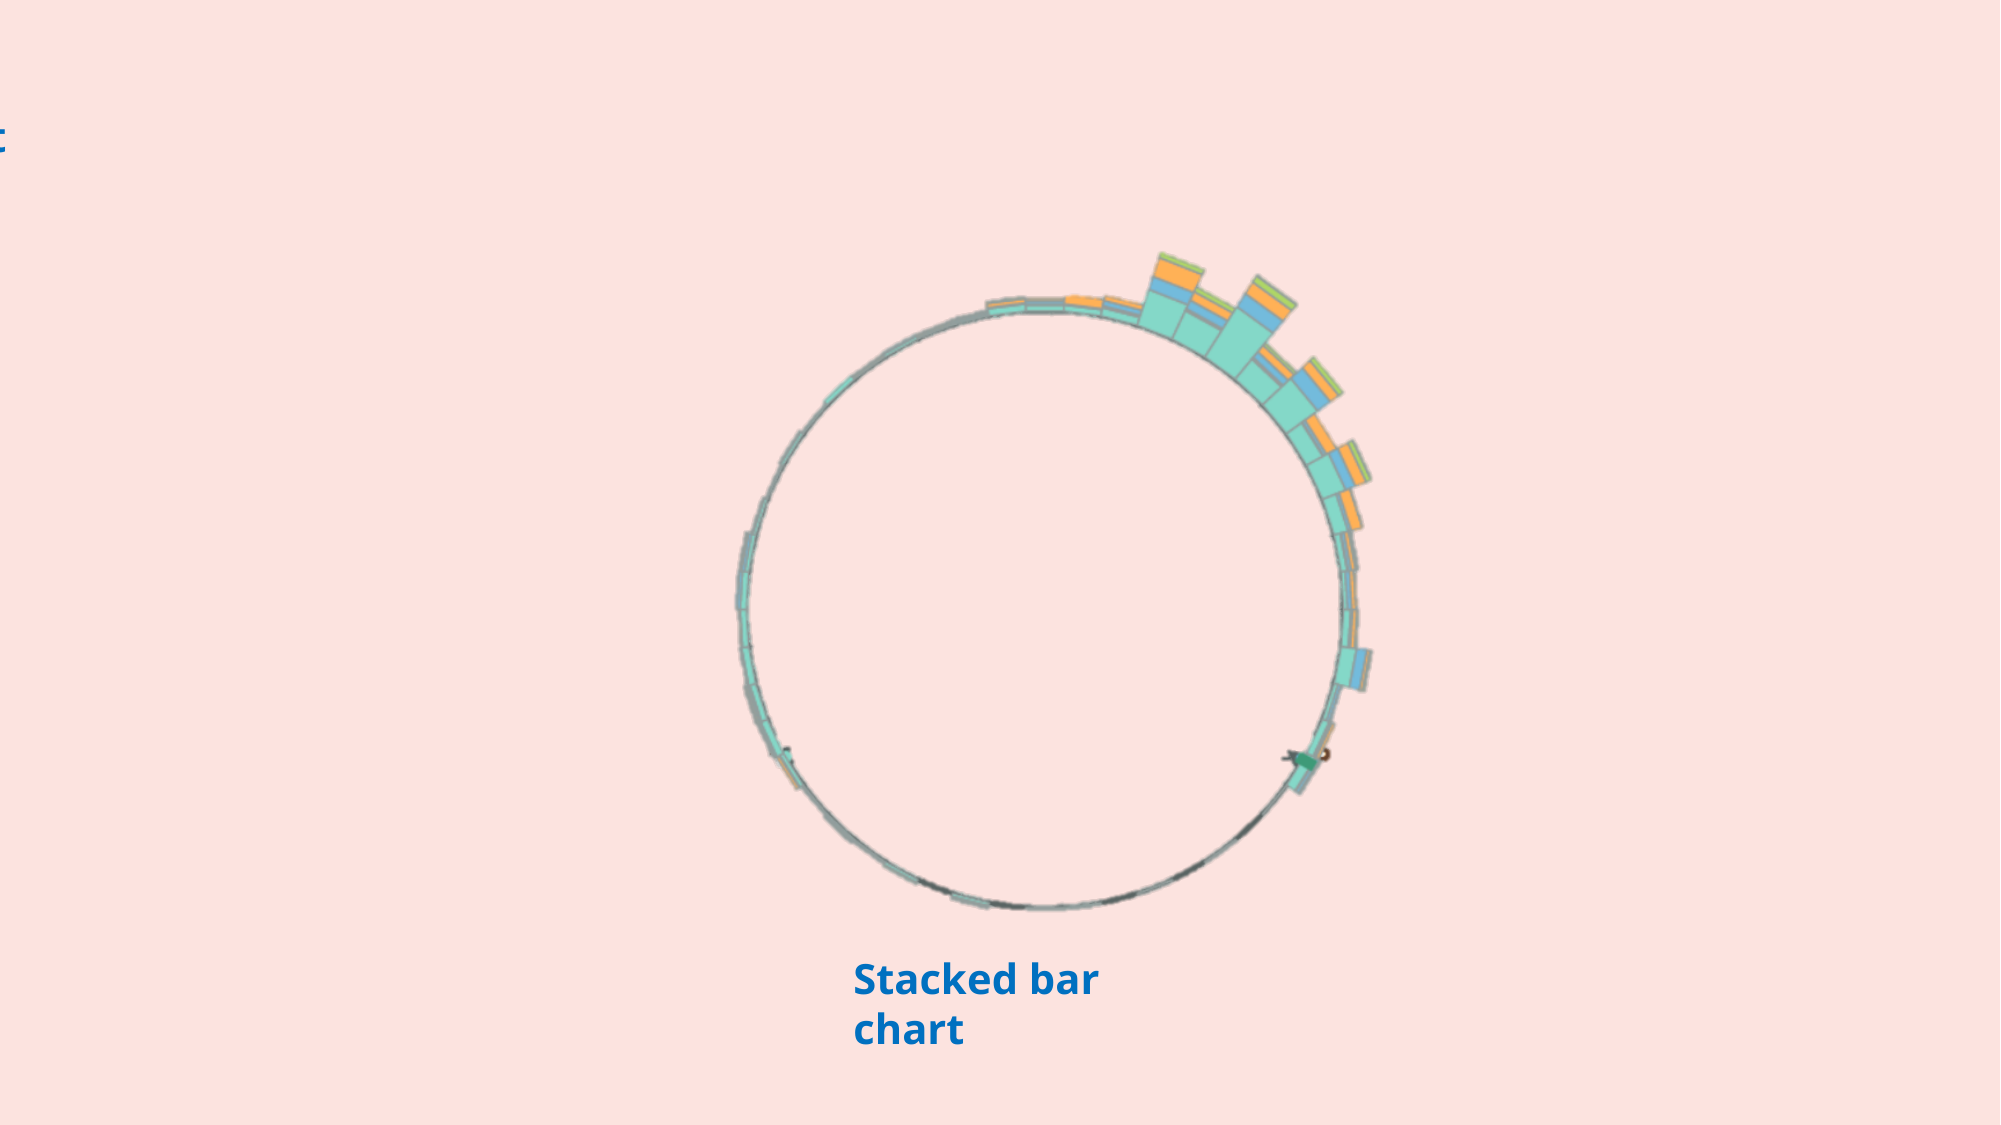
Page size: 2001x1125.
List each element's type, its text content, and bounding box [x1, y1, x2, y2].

text_box Triangle scatter plot [0, 103, 25, 168]
text_box Stacked bar chart [838, 1007, 1233, 1061]
picture [685, 211, 1438, 1007]
